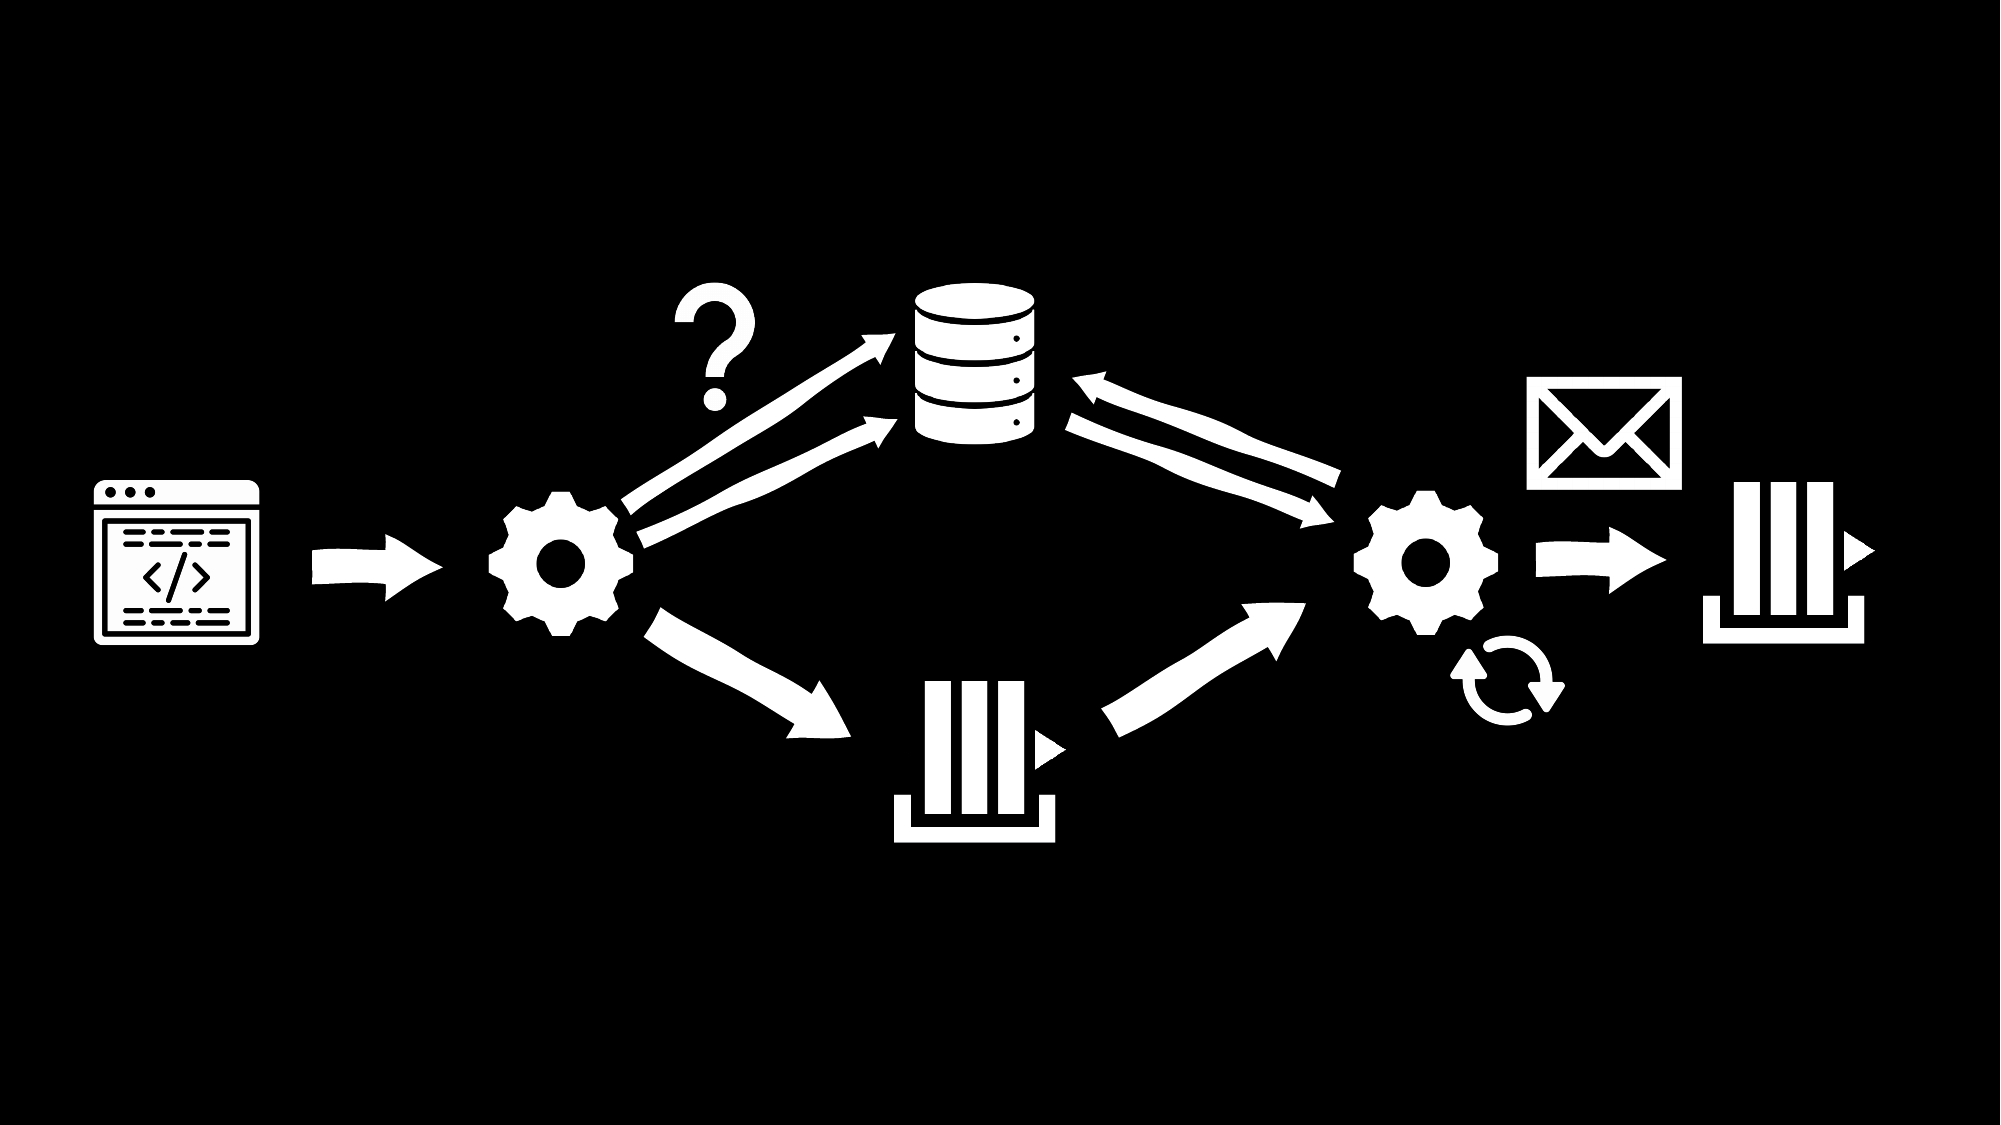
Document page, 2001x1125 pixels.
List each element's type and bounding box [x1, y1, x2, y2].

picture [1325, 340, 1884, 741]
text_box [661, 422, 775, 493]
text_box [1075, 416, 1325, 526]
text_box [790, 336, 874, 412]
text_box [1104, 604, 1303, 735]
text_box [661, 610, 848, 737]
text_box [1537, 530, 1662, 590]
picture [874, 263, 1075, 464]
picture [874, 661, 1075, 862]
picture [639, 271, 790, 422]
text_box [1076, 374, 1325, 482]
picture [91, 477, 262, 648]
picture [460, 463, 661, 664]
text_box [314, 537, 439, 598]
text_box [661, 418, 874, 539]
